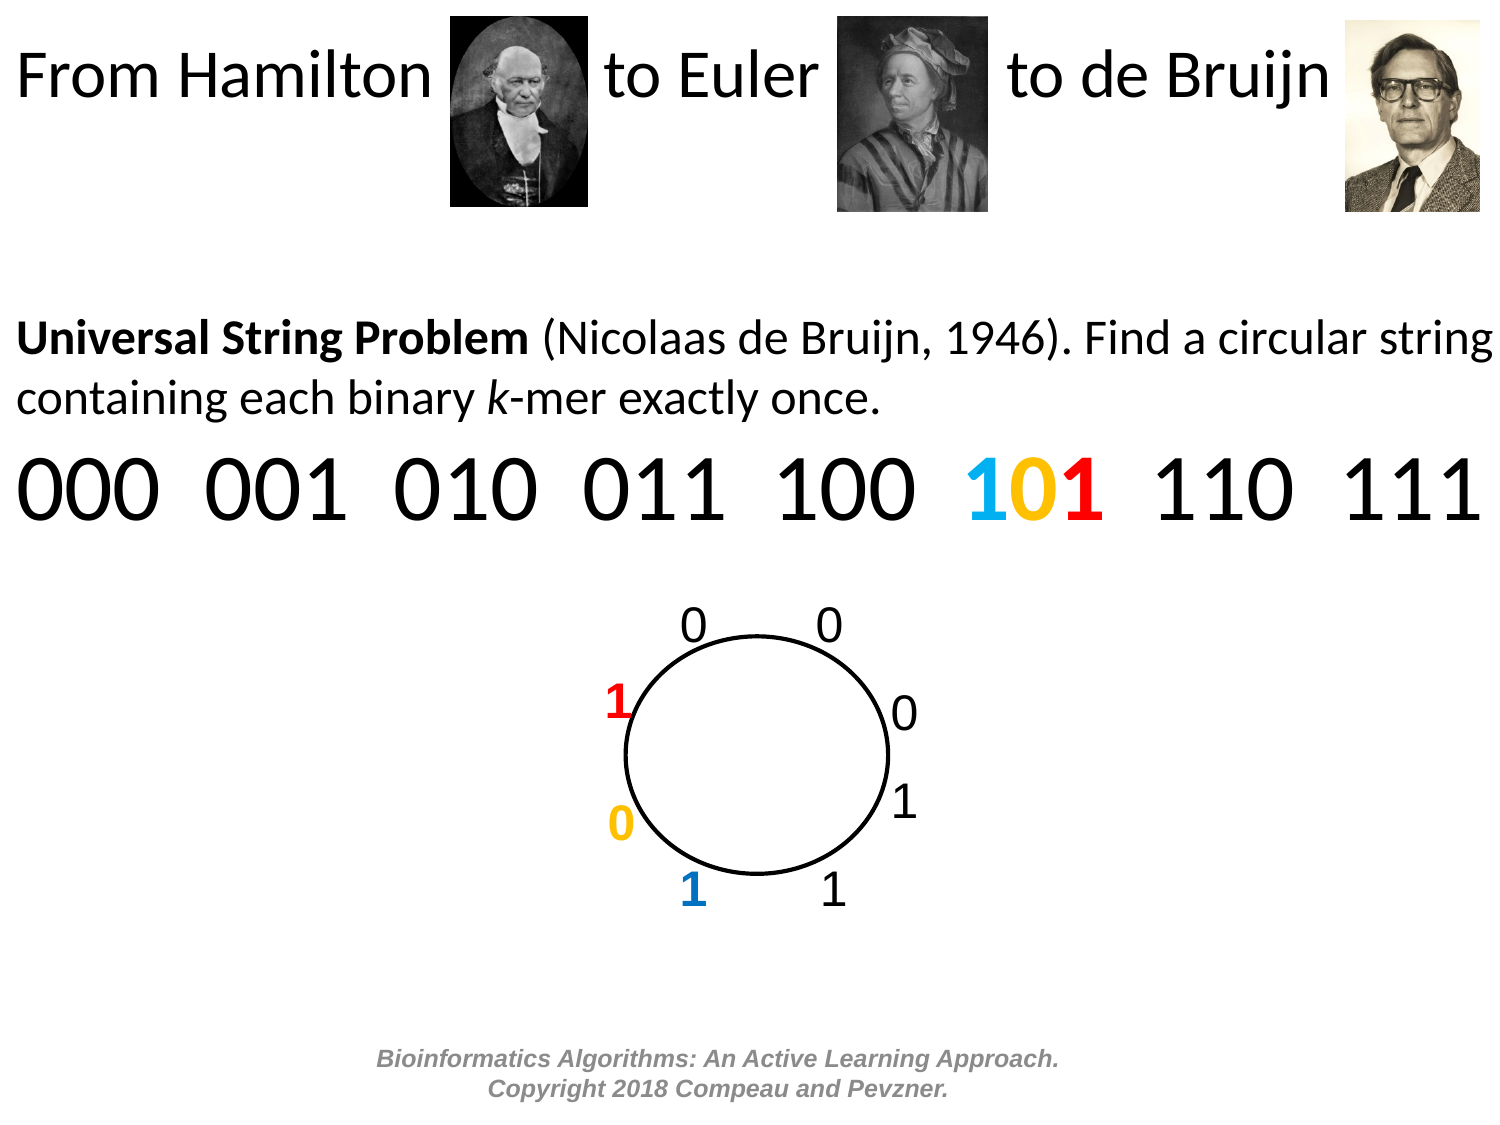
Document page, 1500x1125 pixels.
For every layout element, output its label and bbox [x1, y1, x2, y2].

picture [837, 16, 988, 212]
picture [1345, 20, 1480, 212]
footer [337, 1042, 1100, 1103]
text_box [1, 237, 1500, 548]
picture [449, 16, 588, 207]
text_box [0, 0, 1500, 177]
text_box [589, 585, 935, 926]
